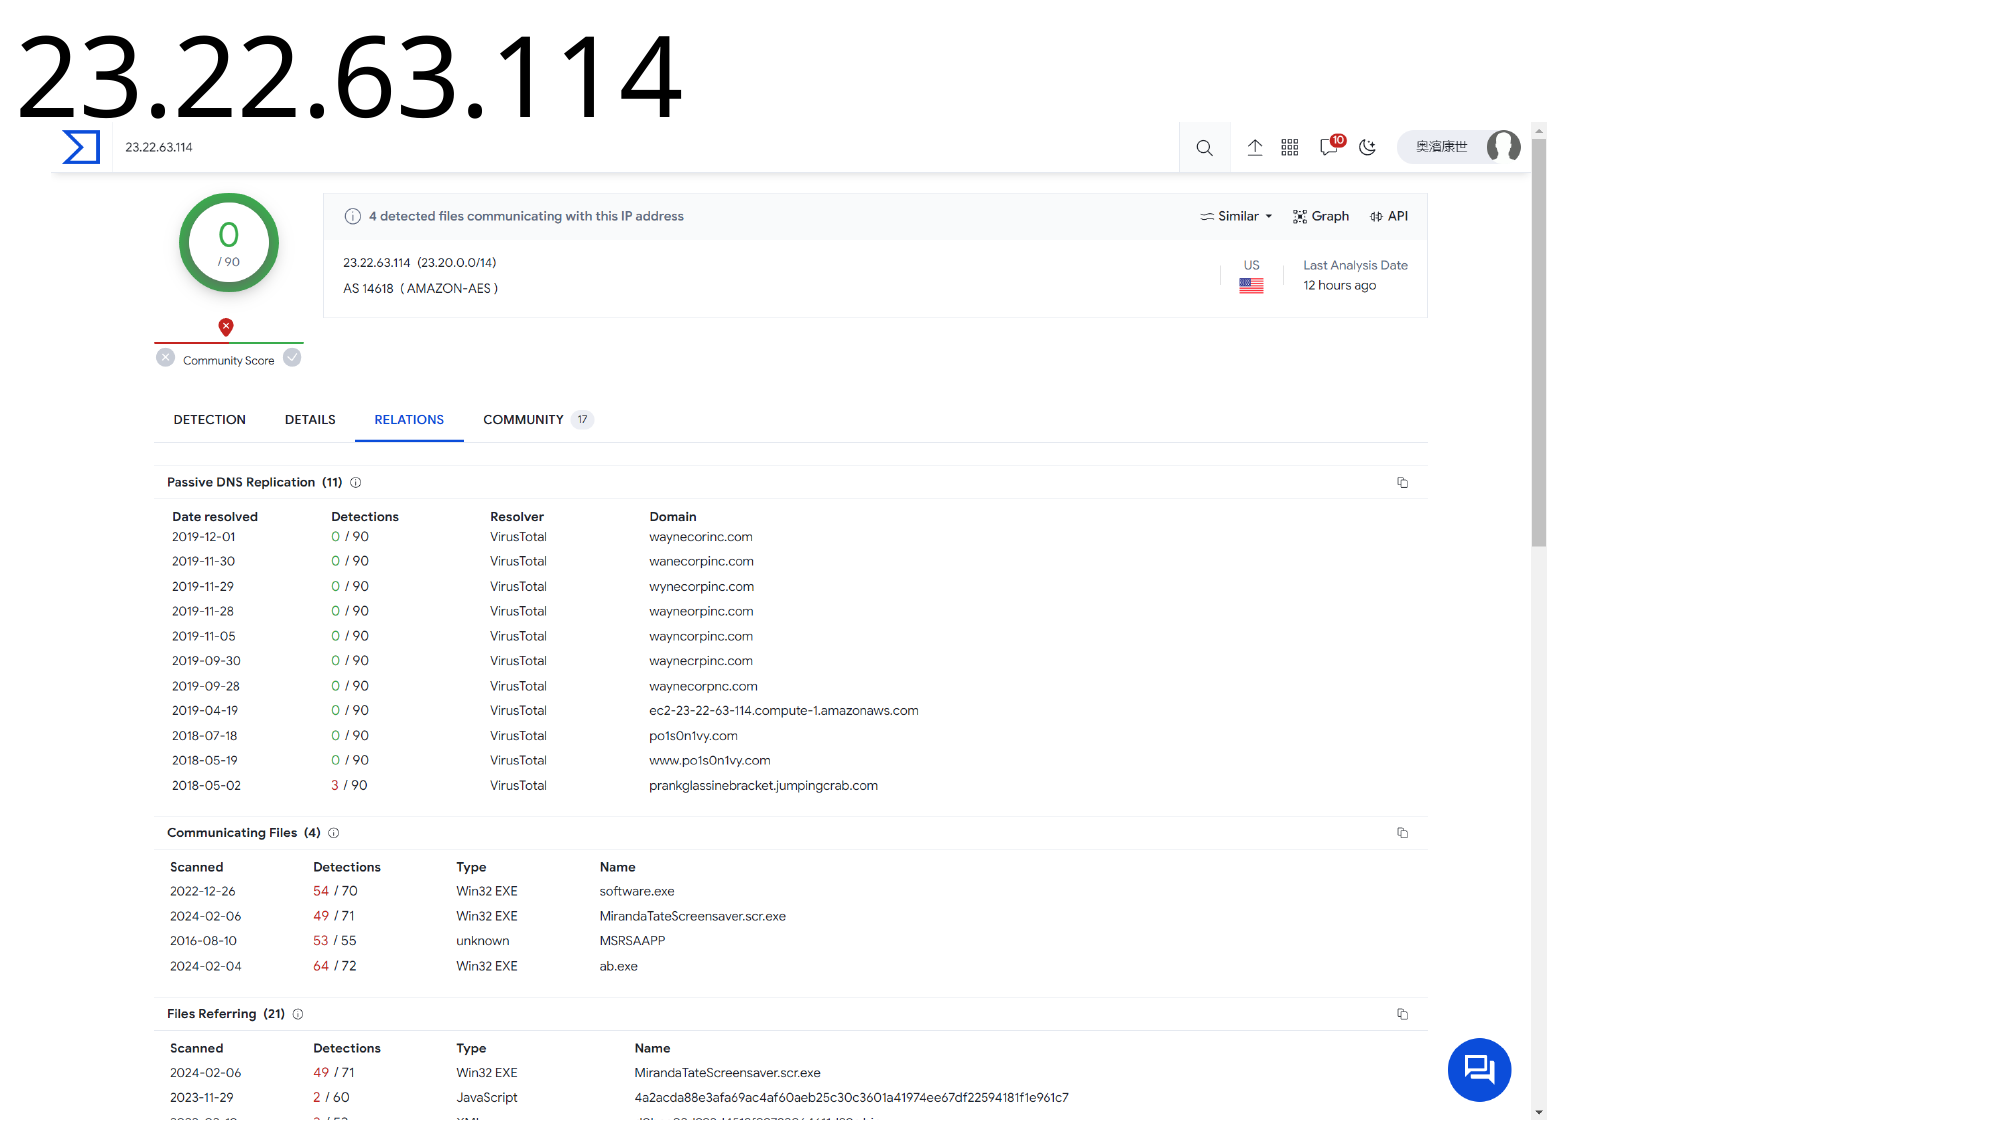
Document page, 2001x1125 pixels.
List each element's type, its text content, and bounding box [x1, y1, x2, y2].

title 23.22.63.114 [0, 0, 1725, 190]
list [50, 122, 1547, 1120]
